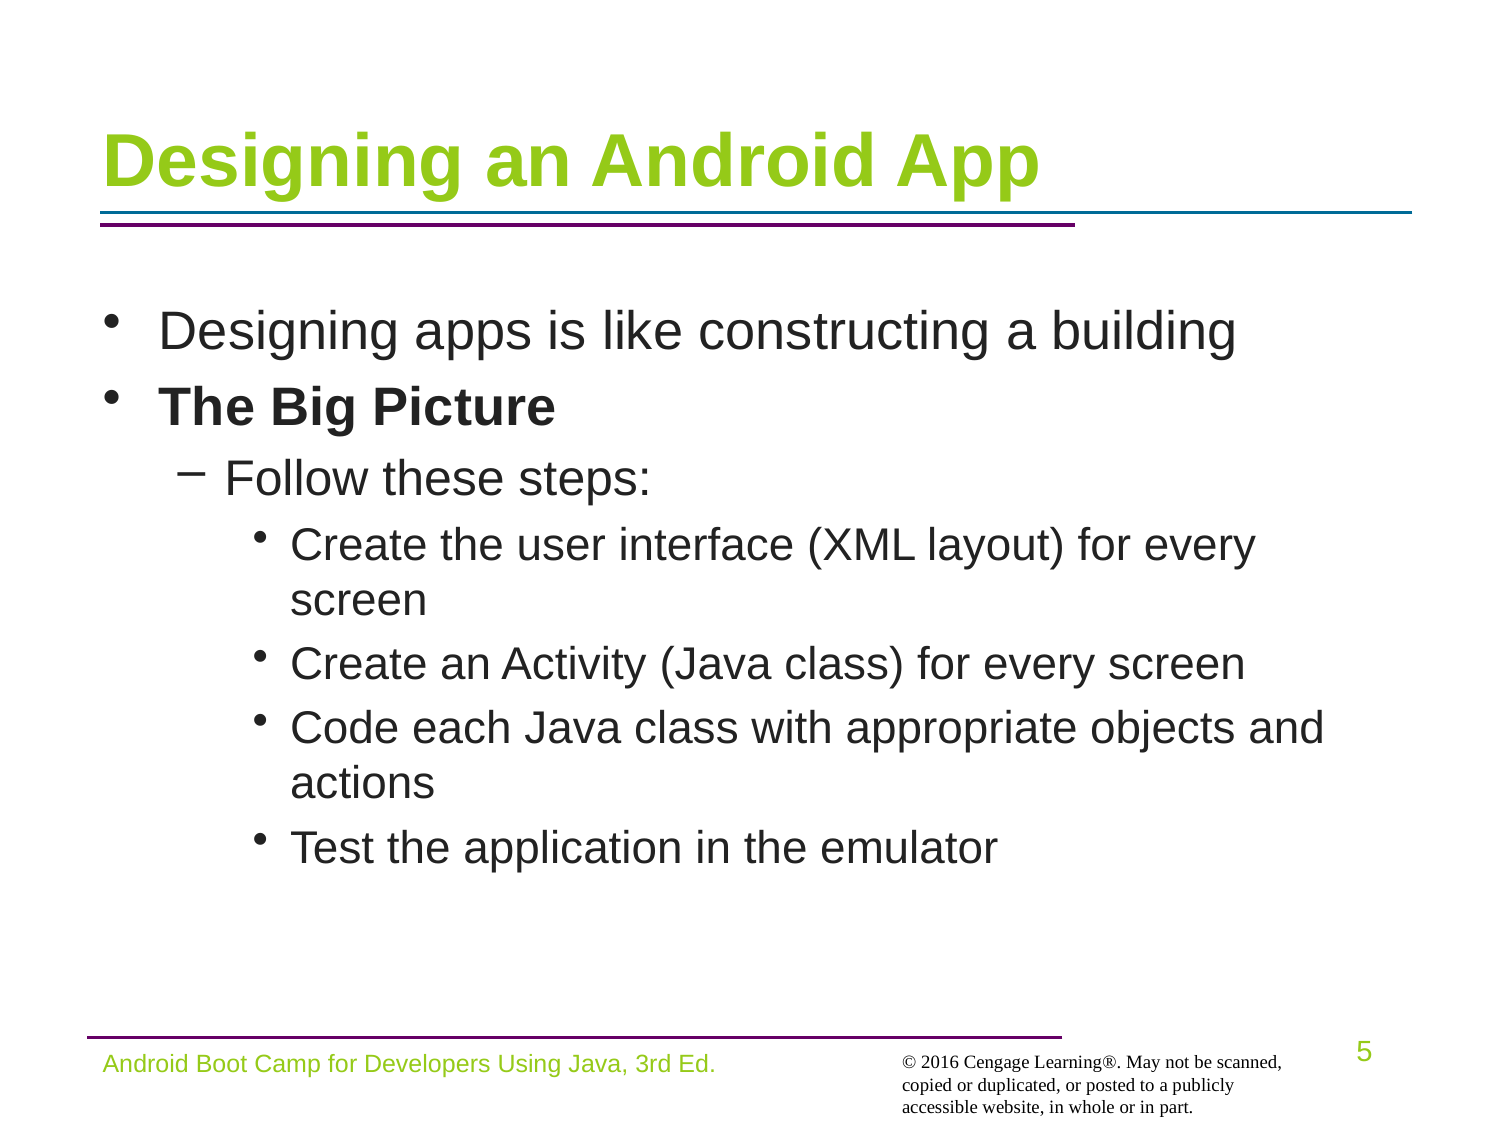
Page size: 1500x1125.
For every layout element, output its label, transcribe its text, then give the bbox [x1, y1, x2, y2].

slide_number 5 [1074, 1025, 1388, 1100]
list Designing apps is like constructing a building The Big Picture Follow these steps: Create the user interface (XML layout) for every screen Create an Activity (Java class) for every screen Code each Java class with appropriate objects and actions Test the application in the emulator [87, 287, 1413, 1026]
footer Android Boot Camp for Developers Using Java, 3rd Ed. [87, 1025, 988, 1100]
title Designing an Android App [87, 62, 1413, 251]
